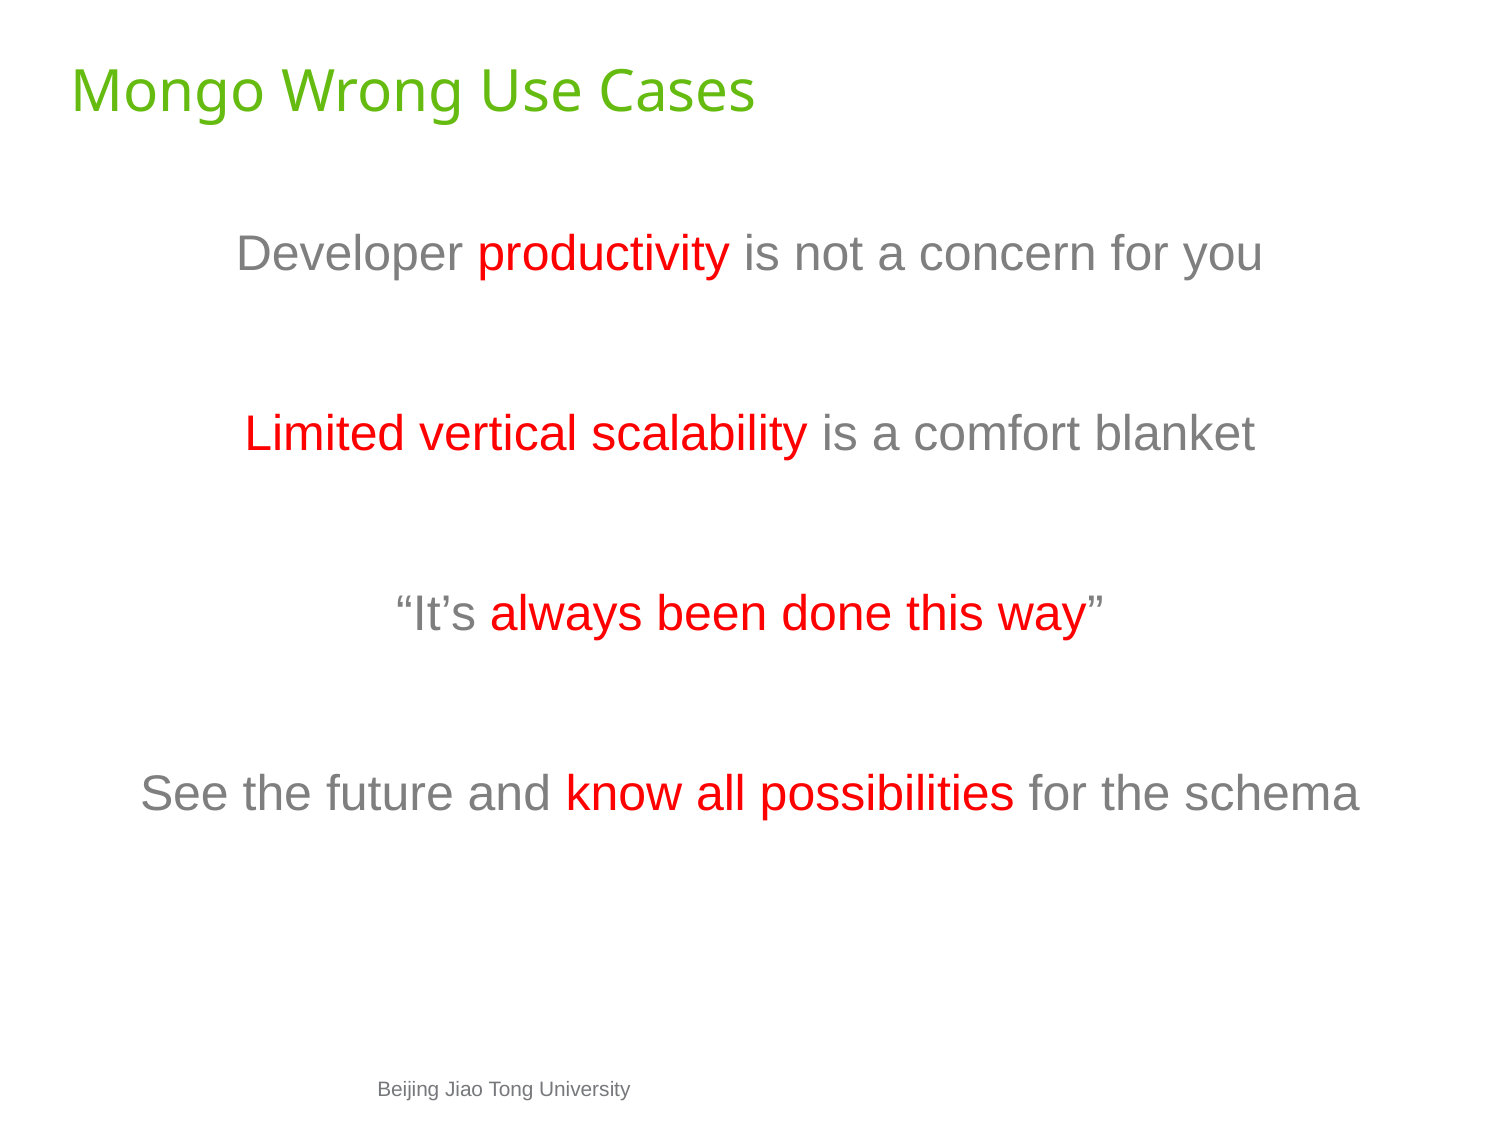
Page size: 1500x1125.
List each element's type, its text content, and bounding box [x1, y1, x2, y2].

list Developer productivity is not a concern for you Limited vertical scalability is a comfort blanket “It’s always been done this way” See the future and know all possibilities for the schema [70, 130, 1430, 1012]
list Beijing Jiao Tong University [263, 1075, 751, 1120]
title Mongo Wrong Use Cases [70, 52, 1430, 130]
